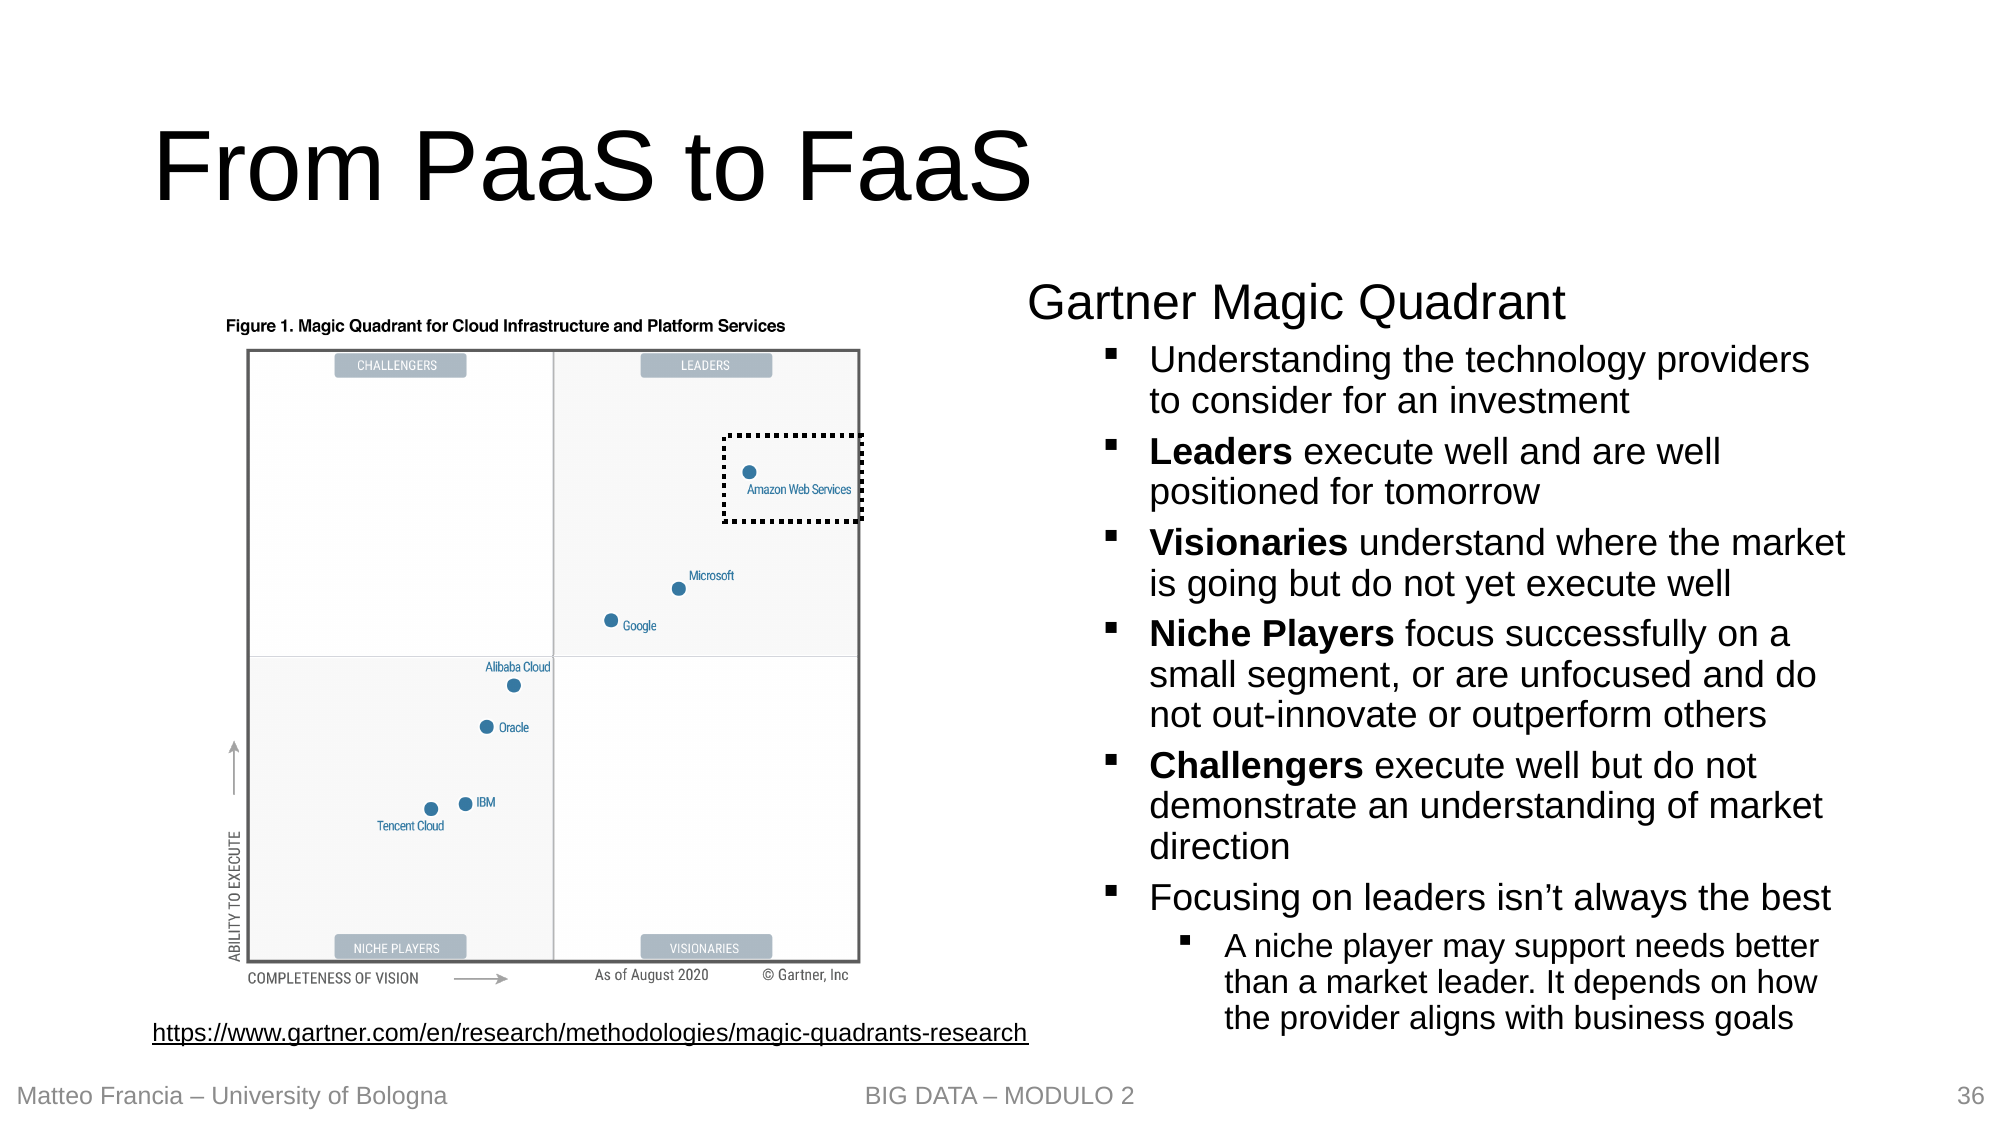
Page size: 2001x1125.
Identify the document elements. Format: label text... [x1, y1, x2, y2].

slide_number 36 [1550, 1065, 2000, 1125]
title From PaaS to FaaS [137, 59, 1863, 278]
footer Matteo Francia – University of Bologna [0, 1065, 466, 1125]
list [207, 299, 918, 1014]
list Gartner Magic Quadrant Understanding the technology providers to consider for an investment Leaders execute well and are well positioned for tomorrow Visionaries understand where the market is going but do not yet execute well Niche Players focus successfully on a small segment, or are unfocused and do not out-innovate or outperform others Challengers execute well but do not demonstrate an understanding of market direction Focusing on leaders isn’t always the best A niche player may support needs better than a market leader. It depends on how the provider aligns with business goals [1012, 299, 1863, 1003]
list https://www.gartner.com/en/research/methodologies/magic-quadrants-research [137, 1003, 1863, 1064]
